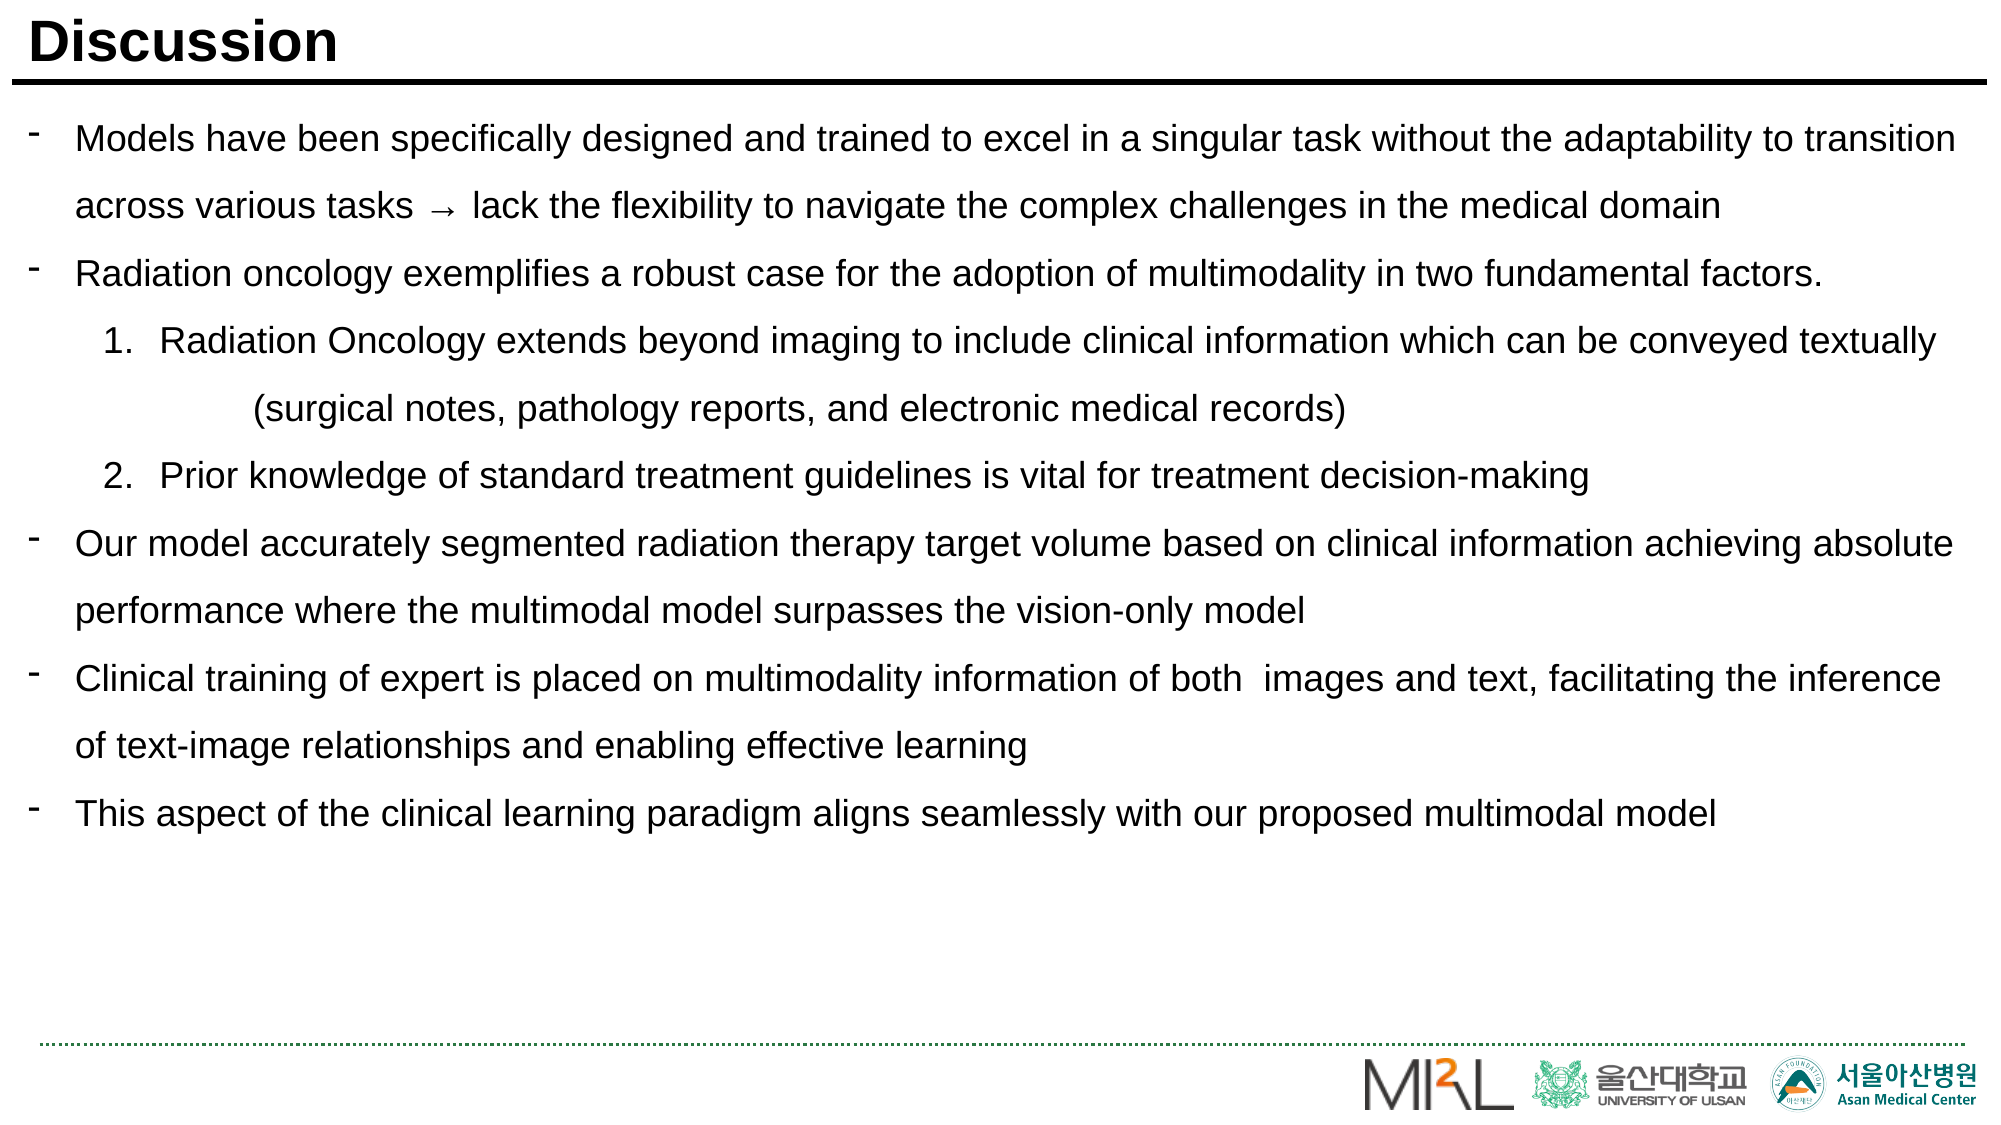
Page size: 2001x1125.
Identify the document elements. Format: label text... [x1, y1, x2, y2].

picture [1364, 1057, 1515, 1110]
text_box Models have been specifically designed and trained to excel in a singular task without the adaptability to transition across various tasks → lack the flexibility to navigate the complex challenges in the medical domain Radiation oncology exemplifies a robust case for the adoption of multimodality in two fundamental factors. Radiation Oncology extends beyond imaging to include clinical information which can be conveyed textually (surgical notes, pathology reports, and electronic medical records) Prior knowledge of standard treatment guidelines is vital for treatment decision-making Our model accurately segmented radiation therapy target volume based on clinical information achieving absolute performance where the multimodal model surpasses the vision-only model Clinical training of expert is placed on multimodality information of both images and text, facilitating the inference of text-image relationships and enabling effective learning This aspect of the clinical learning paradigm aligns seamlessly with our proposed multimodal model [13, 84, 1985, 1045]
text_box Discussion [13, 1, 1985, 84]
picture [1764, 1052, 1986, 1115]
picture [1528, 1057, 1749, 1110]
